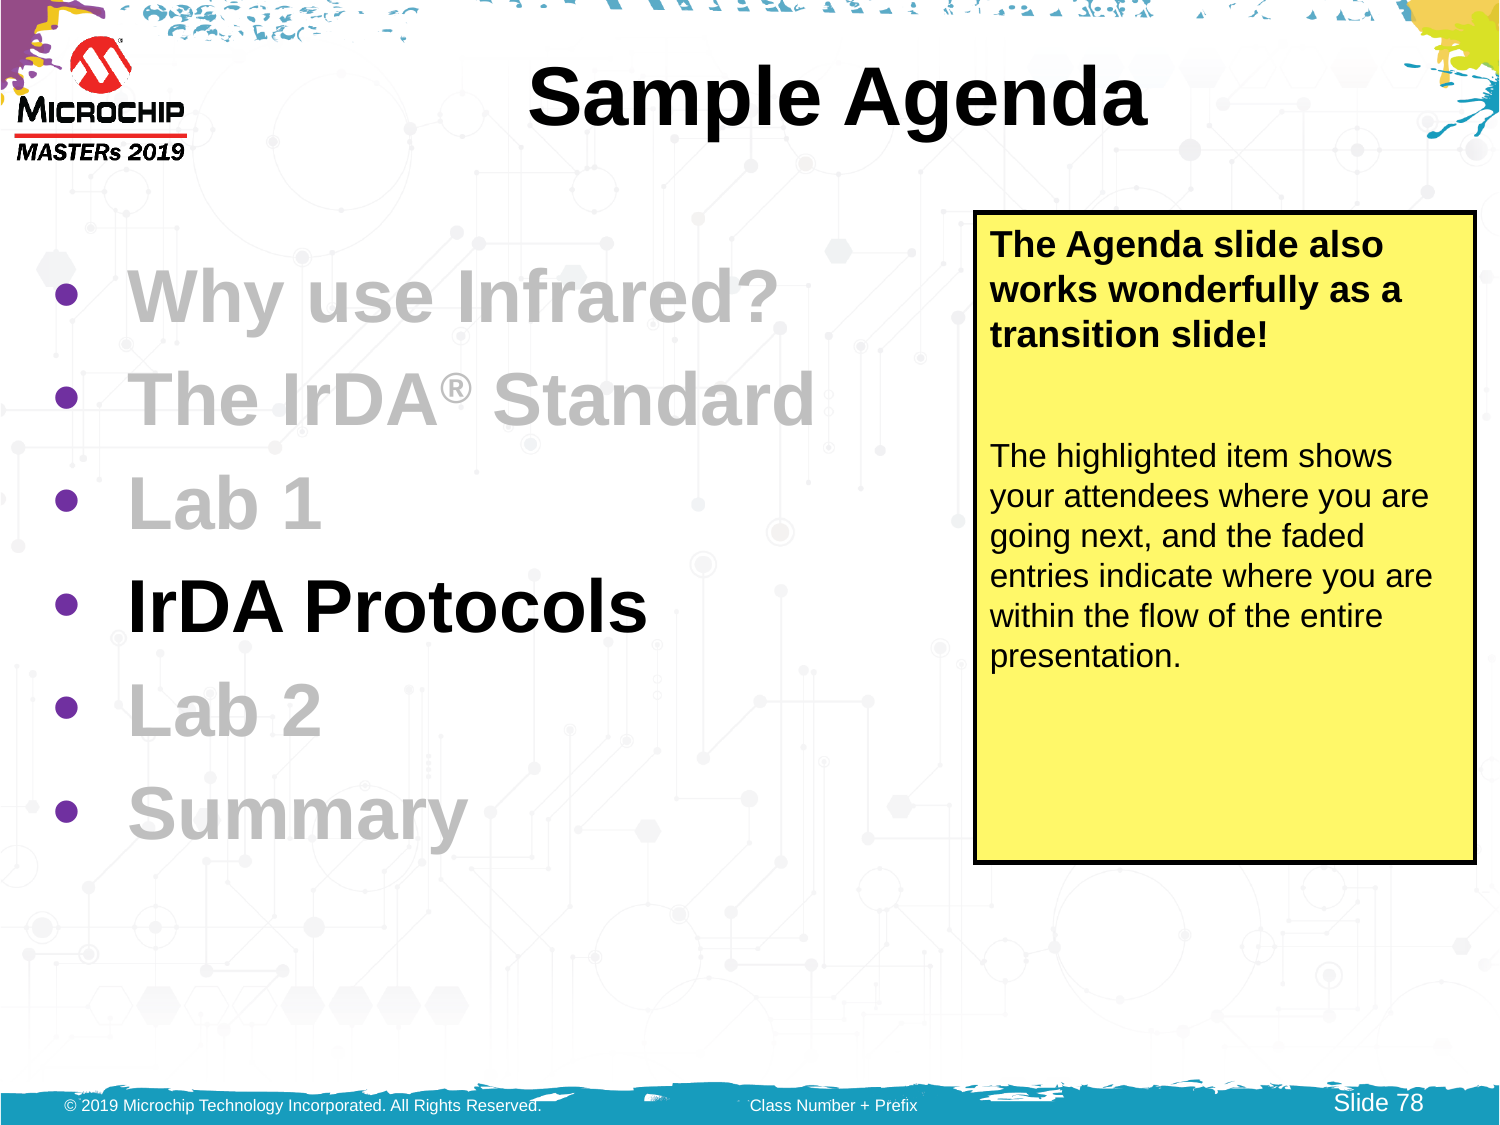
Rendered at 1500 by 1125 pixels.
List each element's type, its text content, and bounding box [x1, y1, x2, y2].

title Sample Agenda [199, 49, 1476, 154]
picture [0, 0, 1500, 1125]
list Why use Infrared? The IrDA® Standard Lab 1 IrDA Protocols Lab 2 Summary [37, 249, 1476, 1063]
text_box The Agenda slide also works wonderfully as a transition slide! The highlighted item shows your attendees where you are going next, and the faded entries indicate where you are within the flow of the entire presentation. [975, 212, 1475, 863]
